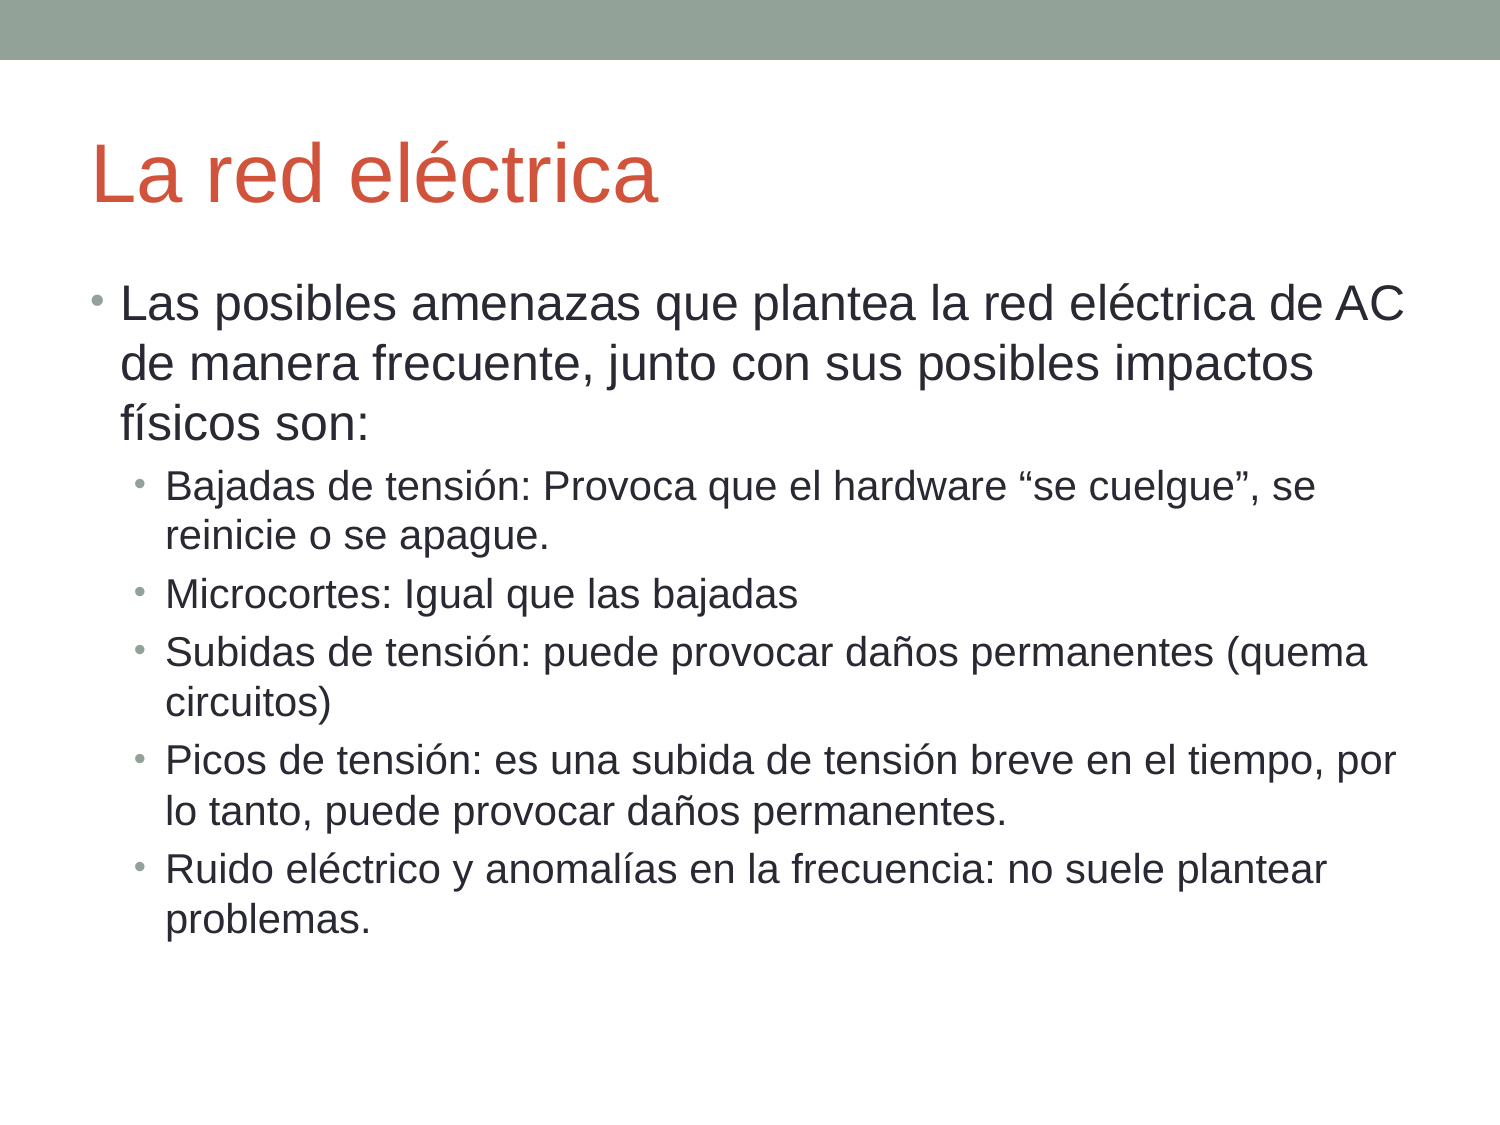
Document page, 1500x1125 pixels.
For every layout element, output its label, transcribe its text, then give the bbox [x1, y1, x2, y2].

list Las posibles amenazas que plantea la red eléctrica de AC de manera frecuente, junto con sus posibles impactos físicos son: Bajadas de tensión: Provoca que el hardware “se cuelgue”, se reinicie o se apague. Microcortes: Igual que las bajadas Subidas de tensión: puede provocar daños permanentes (quema circuitos) Picos de tensión: es una subida de tensión breve en el tiempo, por lo tanto, puede provocar daños permanentes. Ruido eléctrico y anomalías en la frecuencia: no suele plantear problemas. [75, 262, 1425, 1063]
title La red eléctrica [75, 87, 1425, 250]
